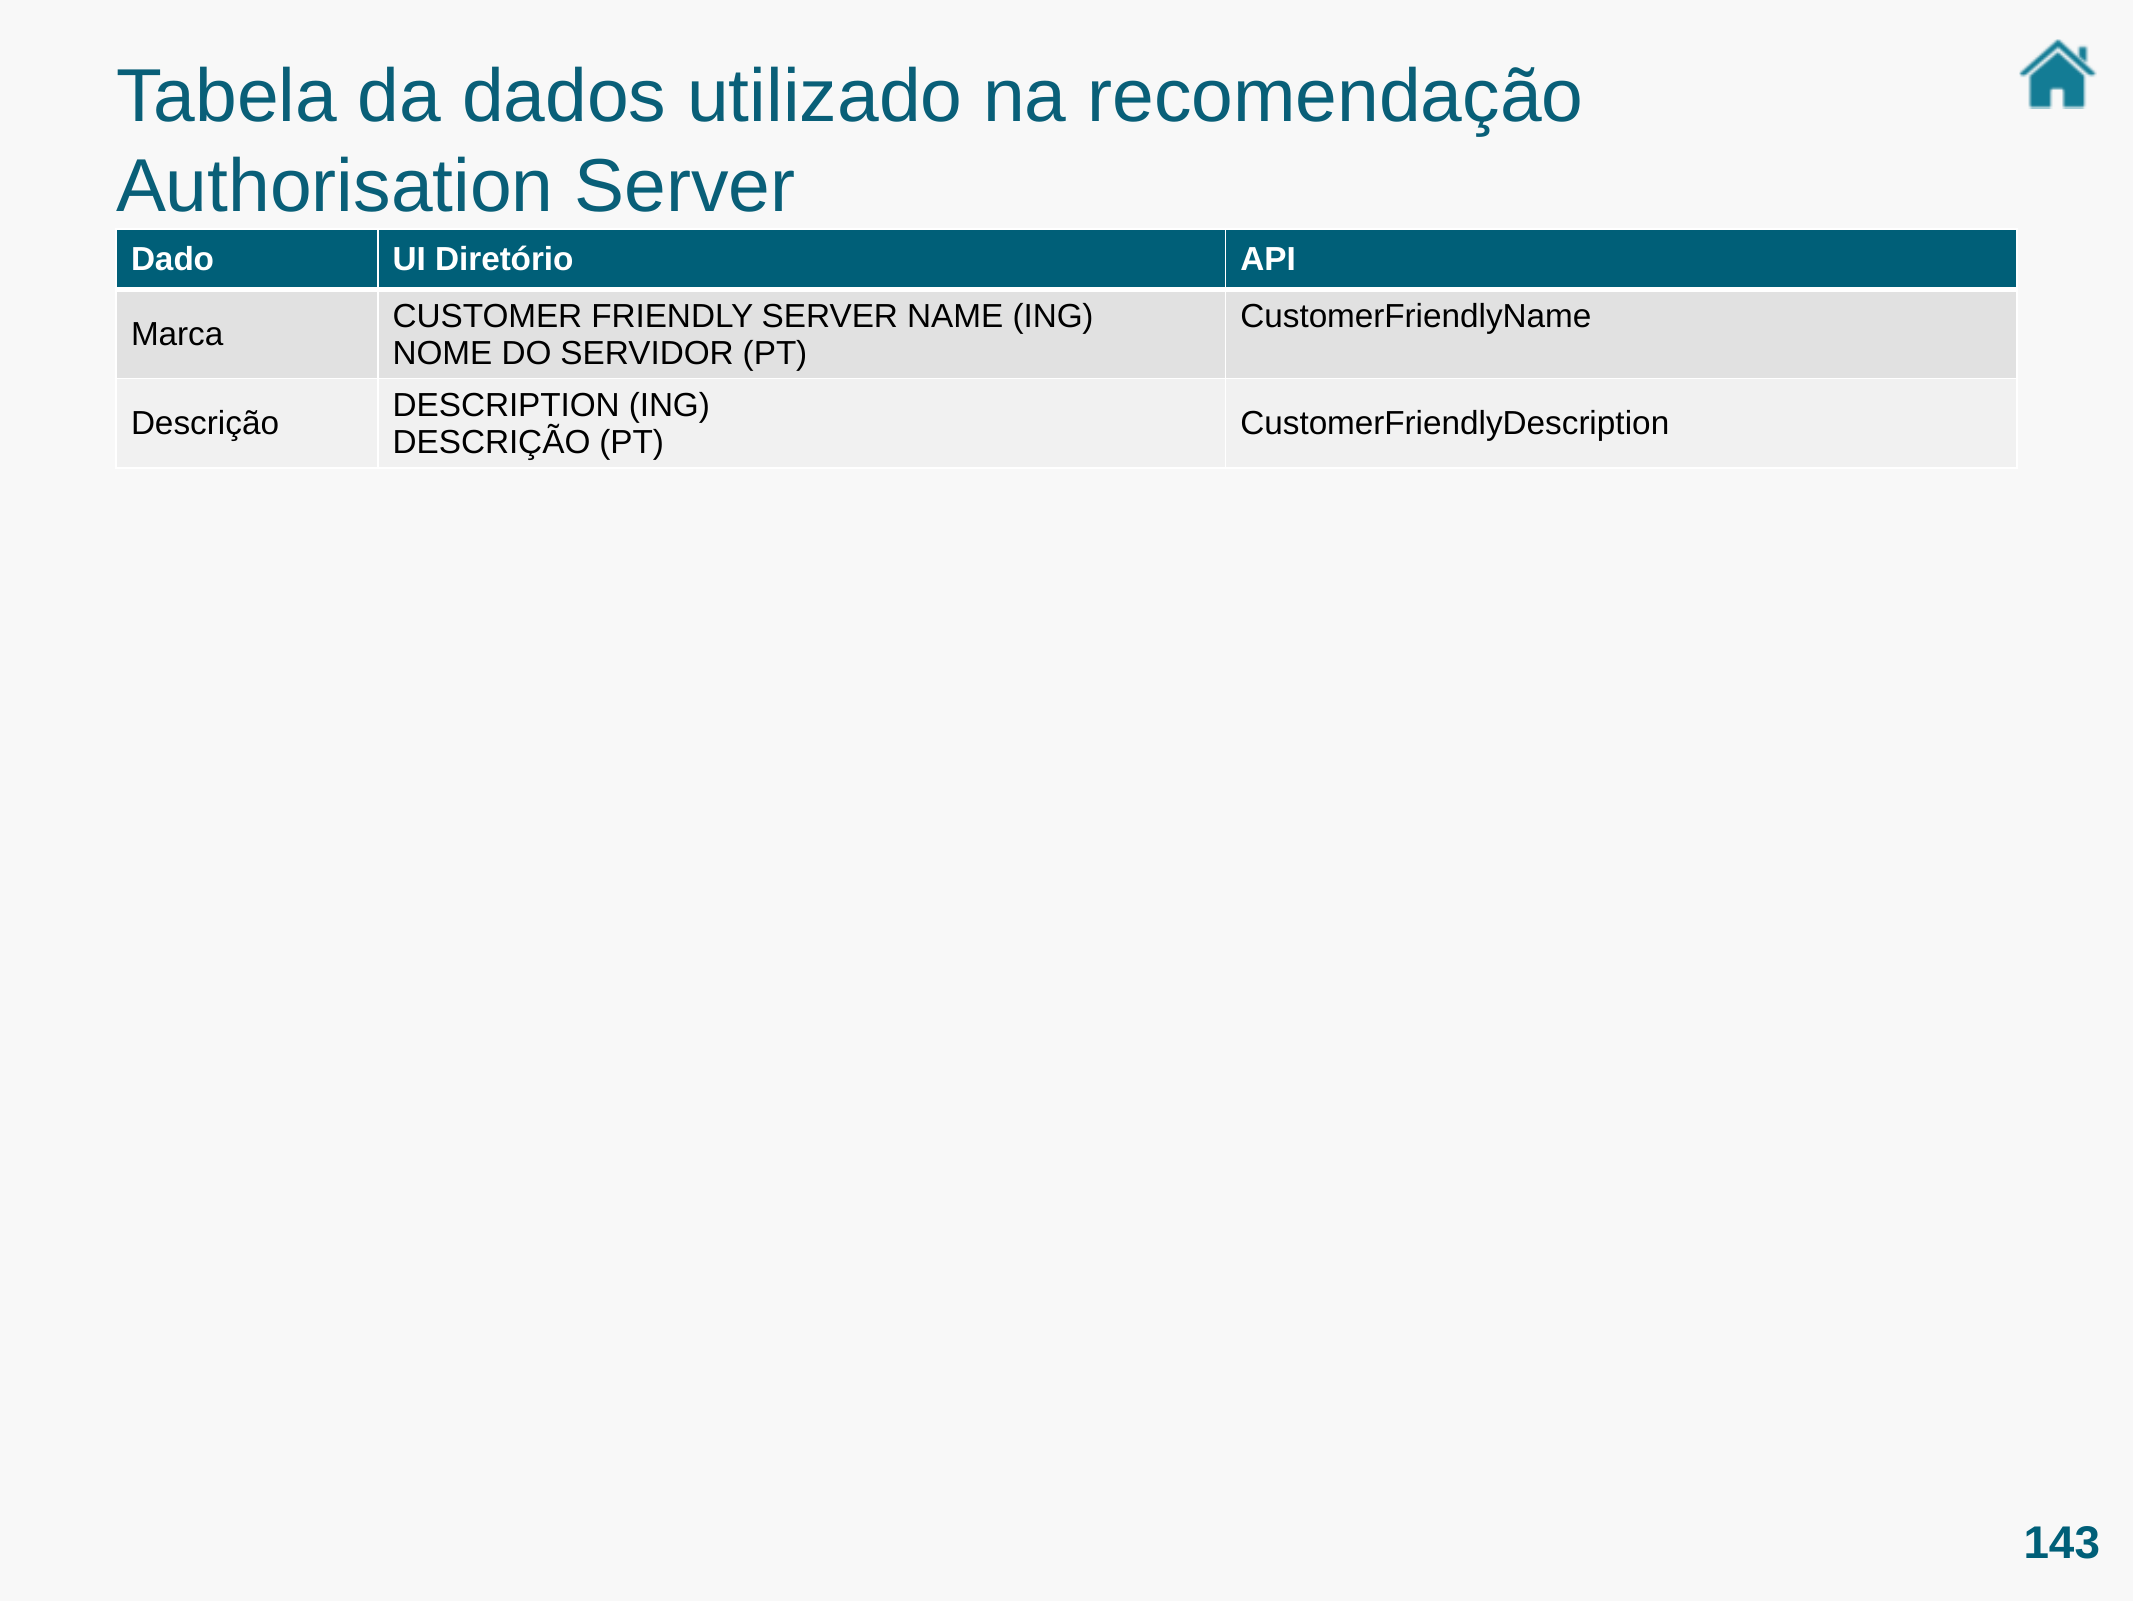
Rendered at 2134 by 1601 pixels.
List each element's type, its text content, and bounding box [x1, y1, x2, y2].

slide_number 143 [1979, 1504, 2101, 1576]
text_box [1977, 0, 2134, 145]
table_cell CUSTOMER FRIENDLY SERVER NAME (ING) NOME DO SERVIDOR (PT) [379, 292, 1225, 378]
table_header Dado [117, 230, 377, 287]
text_box Tabela da dados utilizado na recomendação Authorisation Server [116, 46, 1673, 227]
table_cell Marca [117, 292, 377, 378]
table_header UI Diretório [379, 230, 1225, 287]
table_cell CustomerFriendlyName [1226, 292, 2016, 378]
table_cell DESCRIPTION (ING) DESCRIÇÃO (PT) [379, 379, 1225, 467]
table_cell Descrição [117, 379, 377, 467]
table_header API [1226, 230, 2016, 287]
table_cell CustomerFriendlyDescription [1226, 379, 2016, 467]
